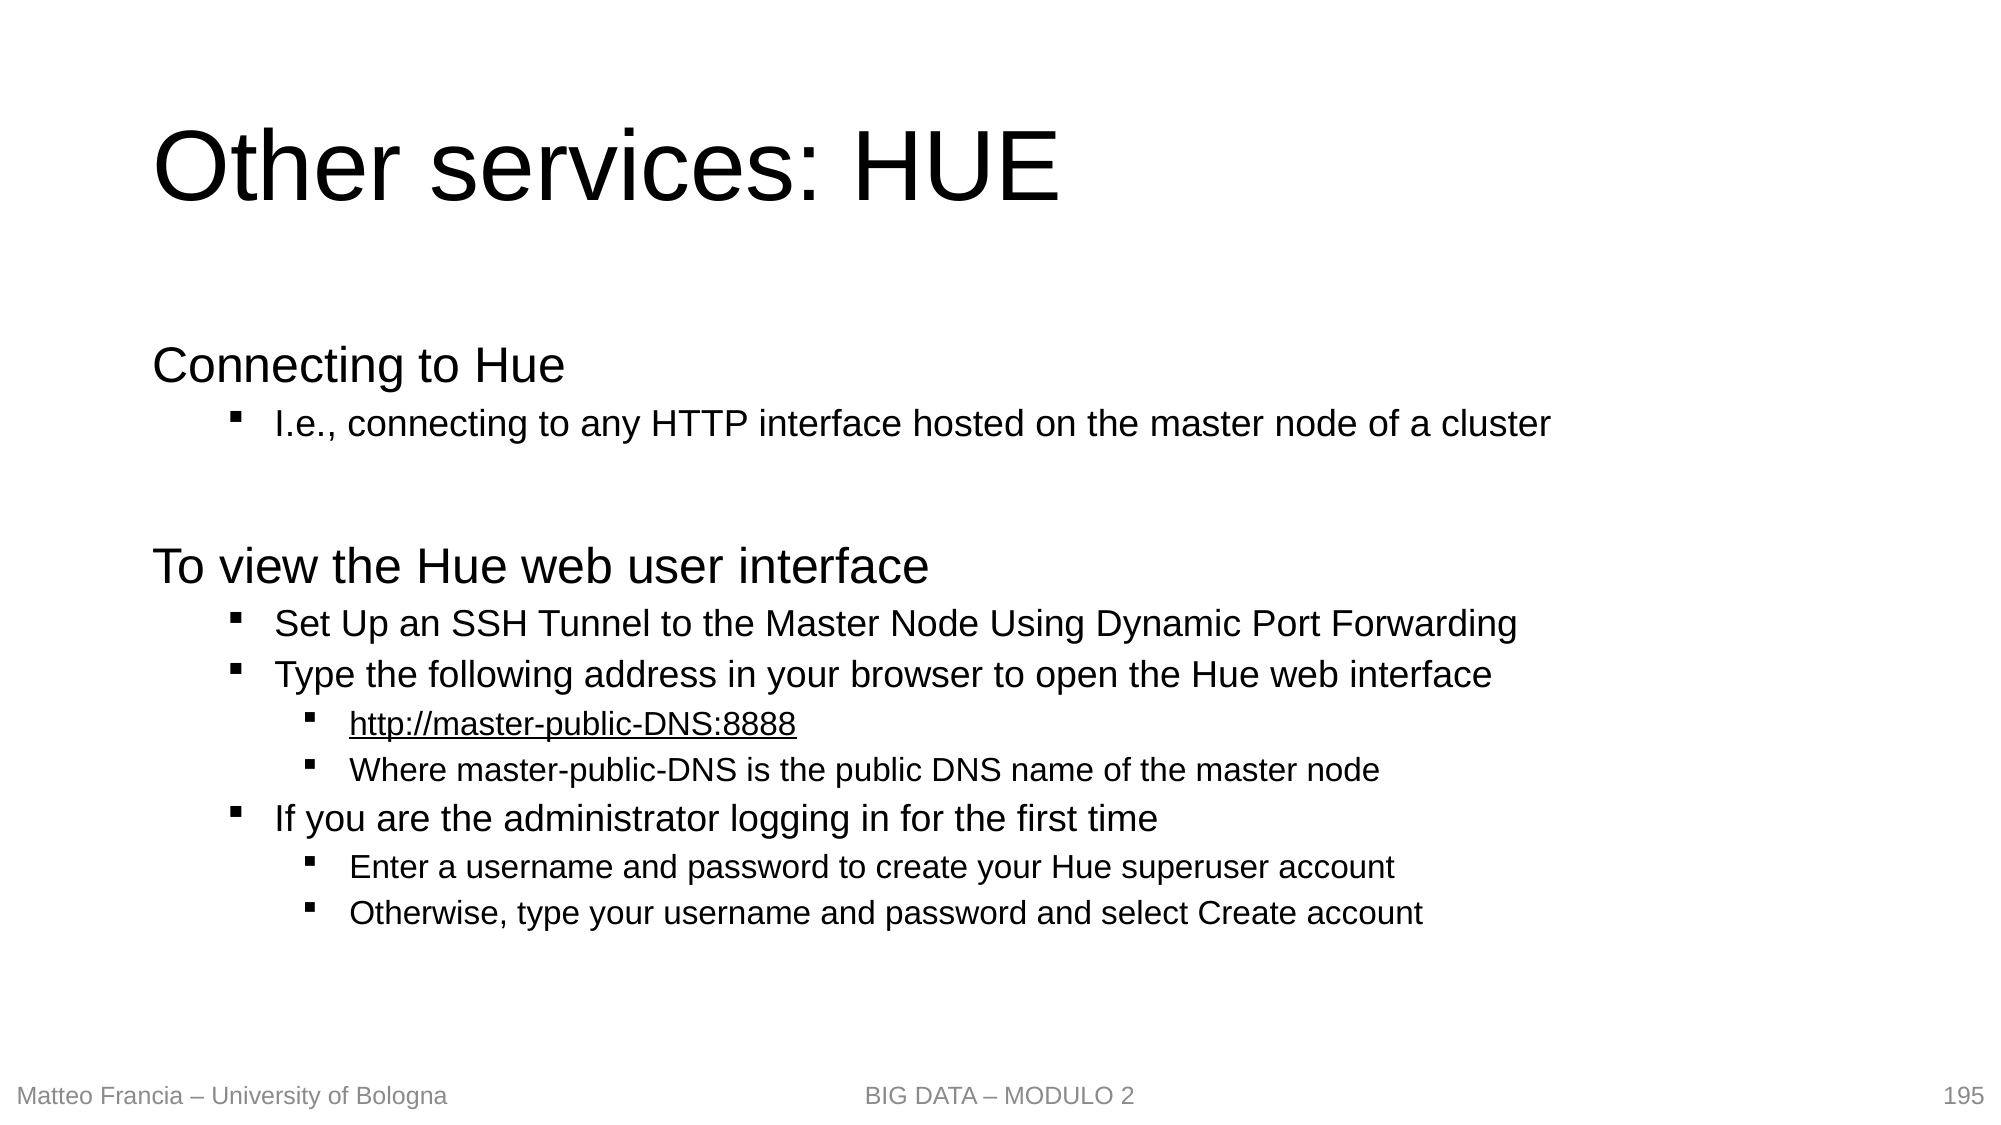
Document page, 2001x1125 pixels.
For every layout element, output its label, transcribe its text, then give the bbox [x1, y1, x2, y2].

list Connecting to Hue I.e., connecting to any HTTP interface hosted on the master node of a cluster To view the Hue web user interface Set Up an SSH Tunnel to the Master Node Using Dynamic Port Forwarding Type the following address in your browser to open the Hue web interface http://master-public-DNS:8888 Where master-public-DNS is the public DNS name of the master node If you are the administrator logging in for the first time Enter a username and password to create your Hue superuser account Otherwise, type your username and password and select Create account [137, 278, 1863, 993]
footer Matteo Francia – University of Bologna [0, 1065, 466, 1125]
slide_number 195 [1550, 1065, 2000, 1125]
title Other services: HUE [137, 59, 1863, 278]
